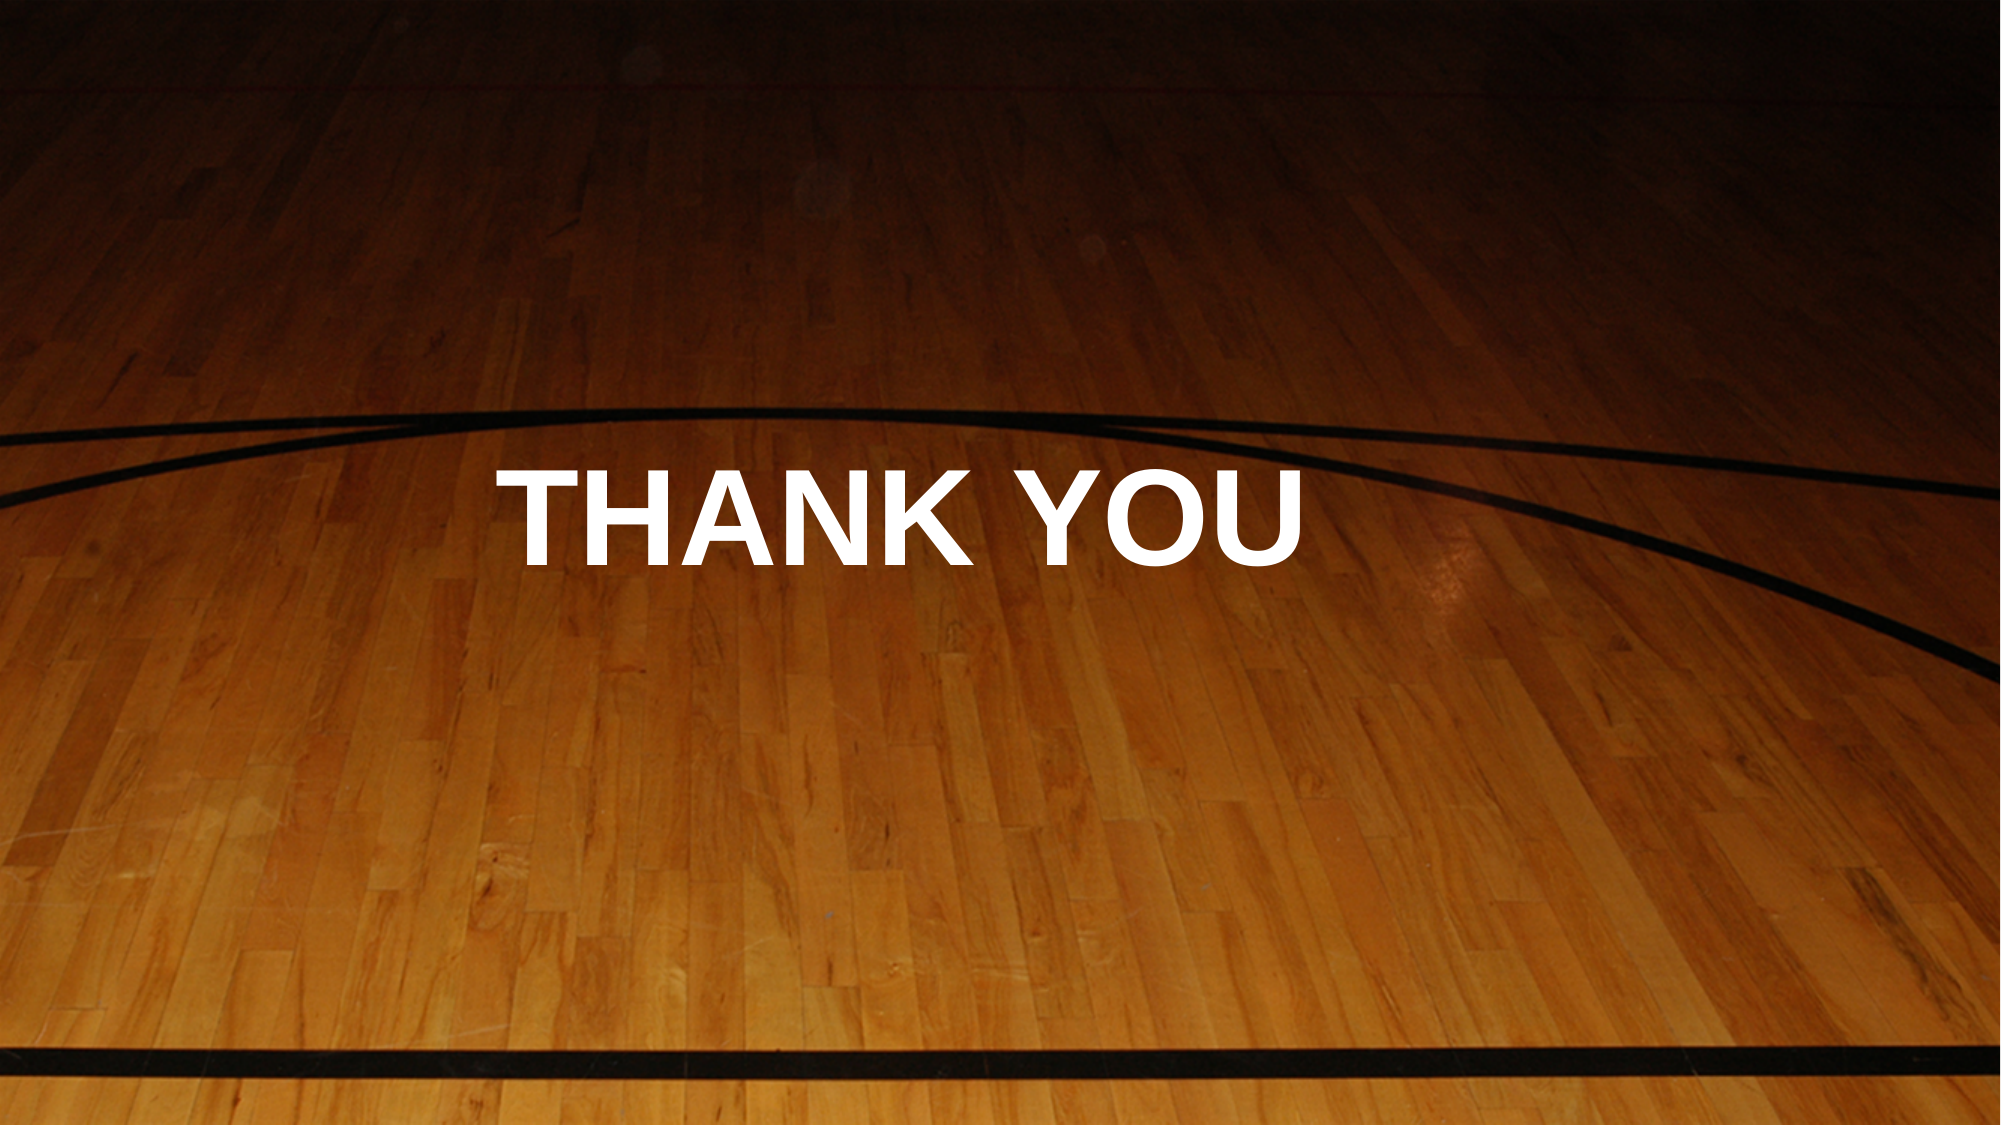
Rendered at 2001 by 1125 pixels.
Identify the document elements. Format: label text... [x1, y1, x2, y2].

picture [0, 0, 2001, 1125]
text_box THANK YOU [480, 420, 1480, 601]
